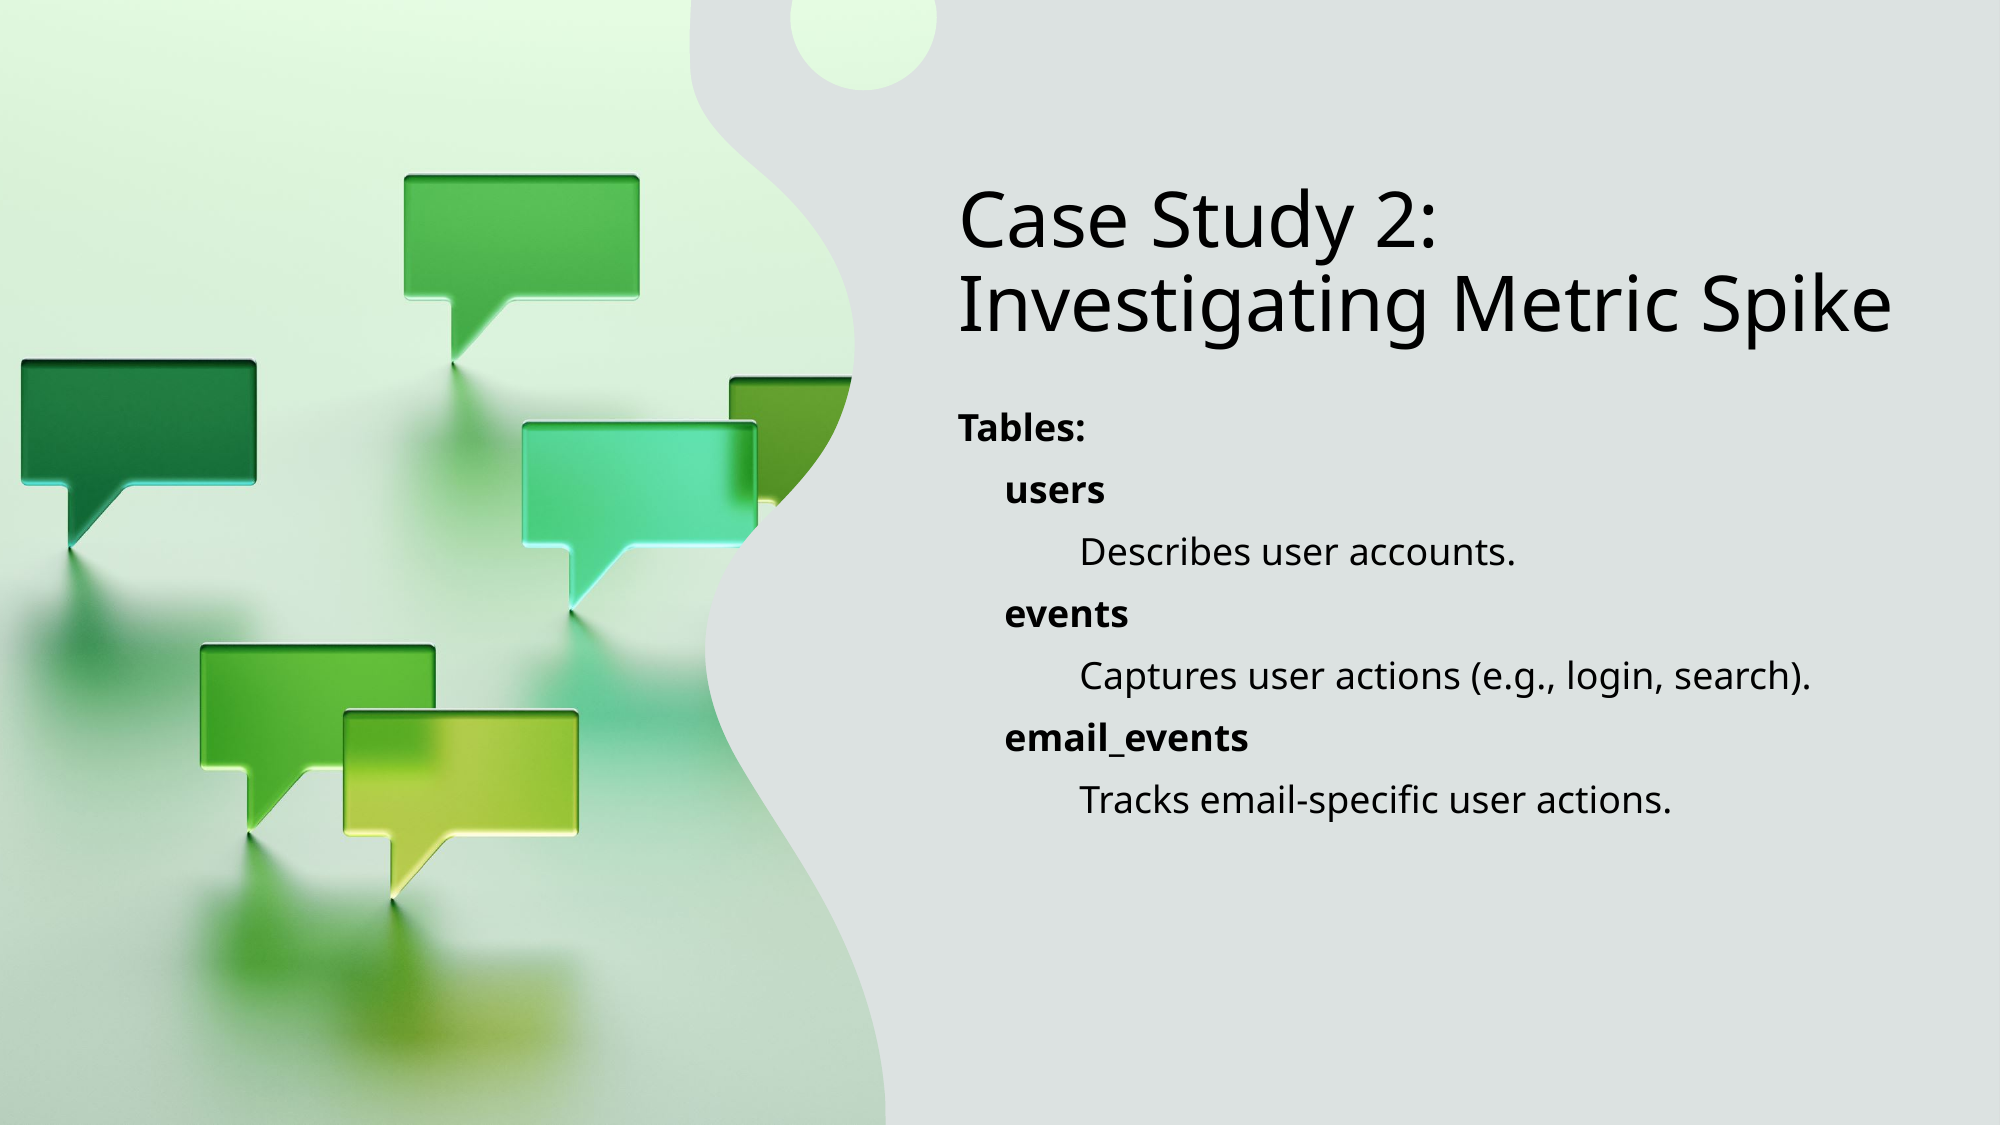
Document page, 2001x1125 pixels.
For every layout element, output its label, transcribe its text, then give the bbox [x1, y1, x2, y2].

picture [0, 0, 937, 1125]
title Case Study 2: Investigating Metric Spike [943, 90, 1915, 356]
text_box [937, 0, 2000, 1125]
text_box Tables: users Describes user accounts. events Captures user actions (e.g., login, search). email_events Tracks email-specific user actions. [942, 392, 1911, 914]
